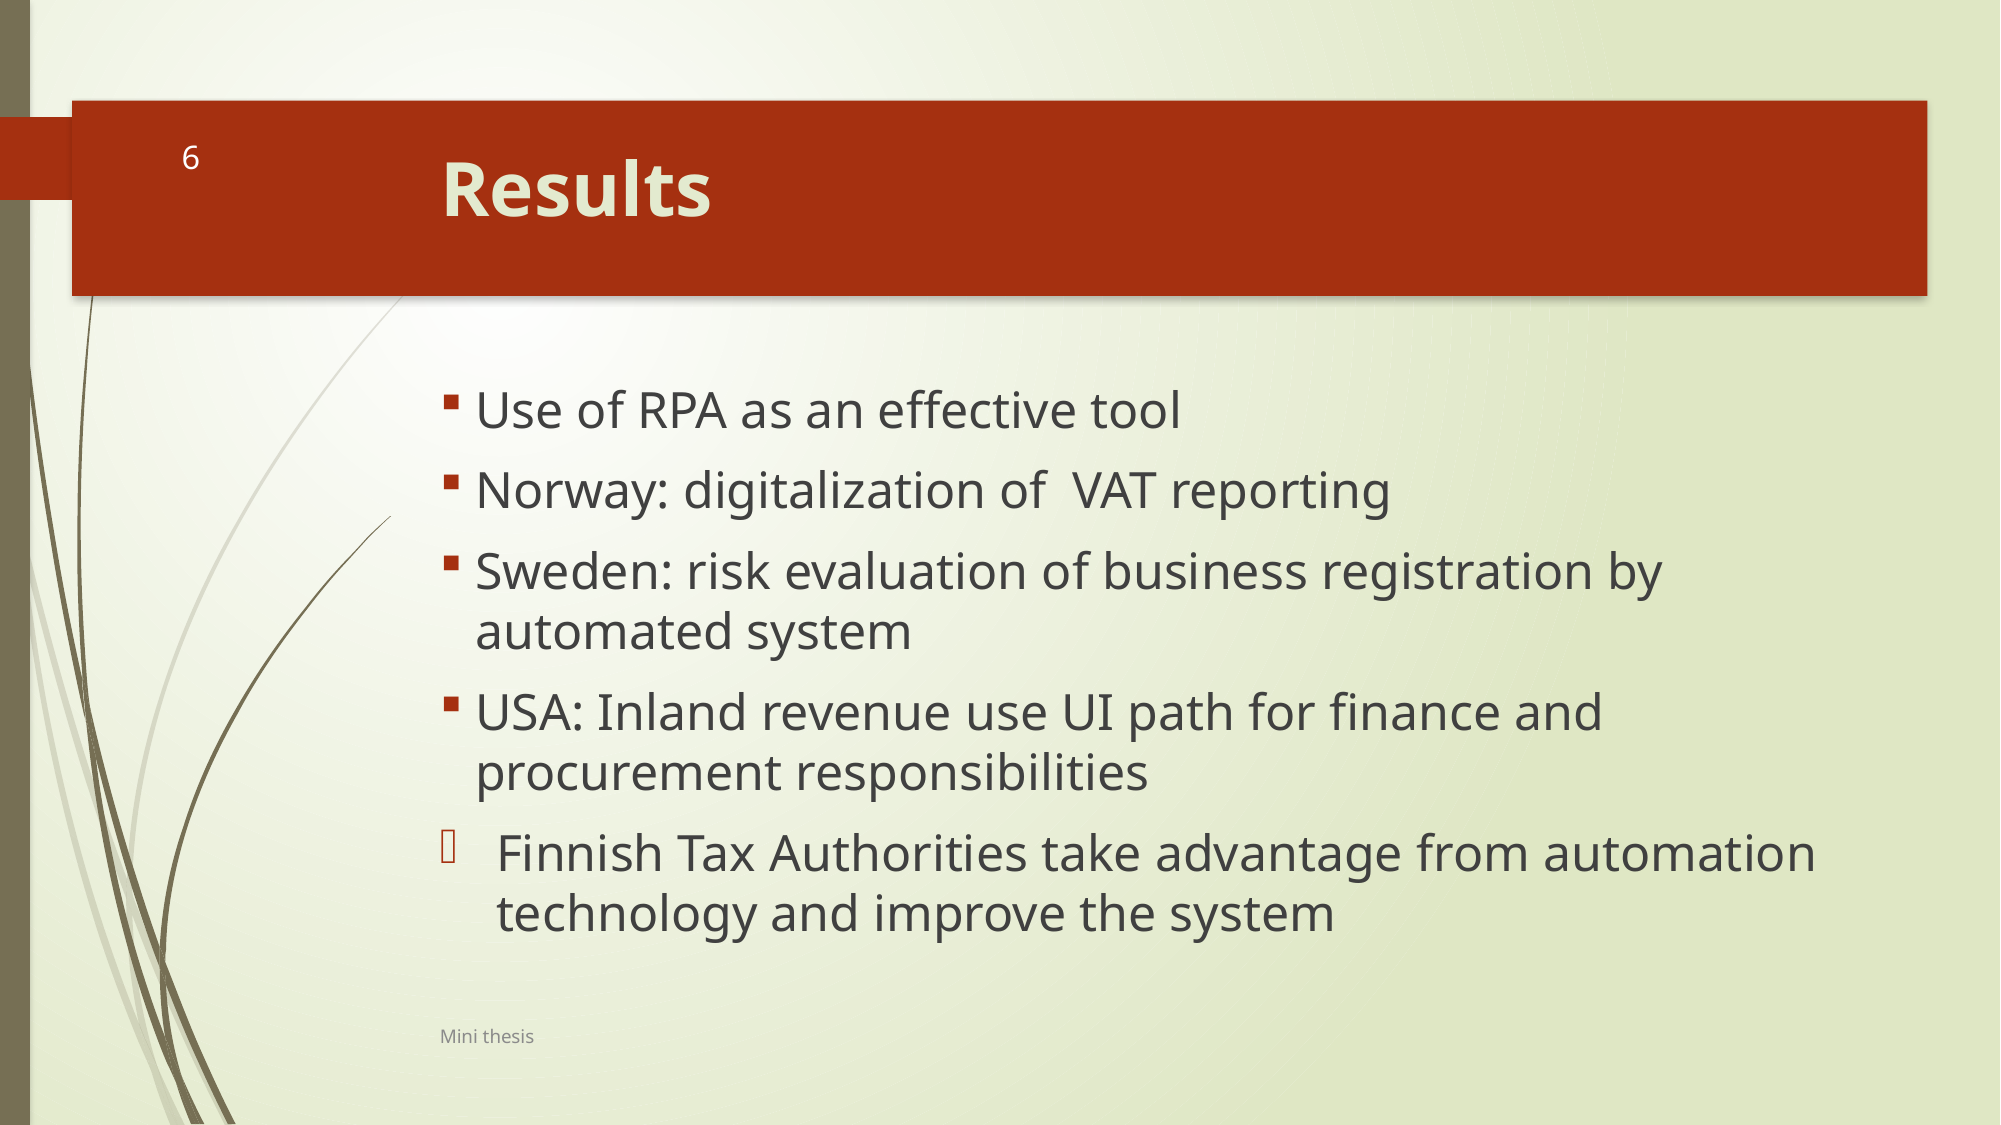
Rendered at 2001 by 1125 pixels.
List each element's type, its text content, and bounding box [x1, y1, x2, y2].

title Results [425, 102, 1888, 240]
list Use of RPA as an effective tool Norway: digitalization of VAT reporting Sweden: risk evaluation of business registration by automated system USA: Inland revenue use UI path for finance and procurement responsibilities Finnish Tax Authorities take advantage from automation technology and improve the system [424, 350, 1888, 970]
slide_number 6 [87, 129, 216, 190]
footer Mini thesis [424, 1006, 1675, 1067]
